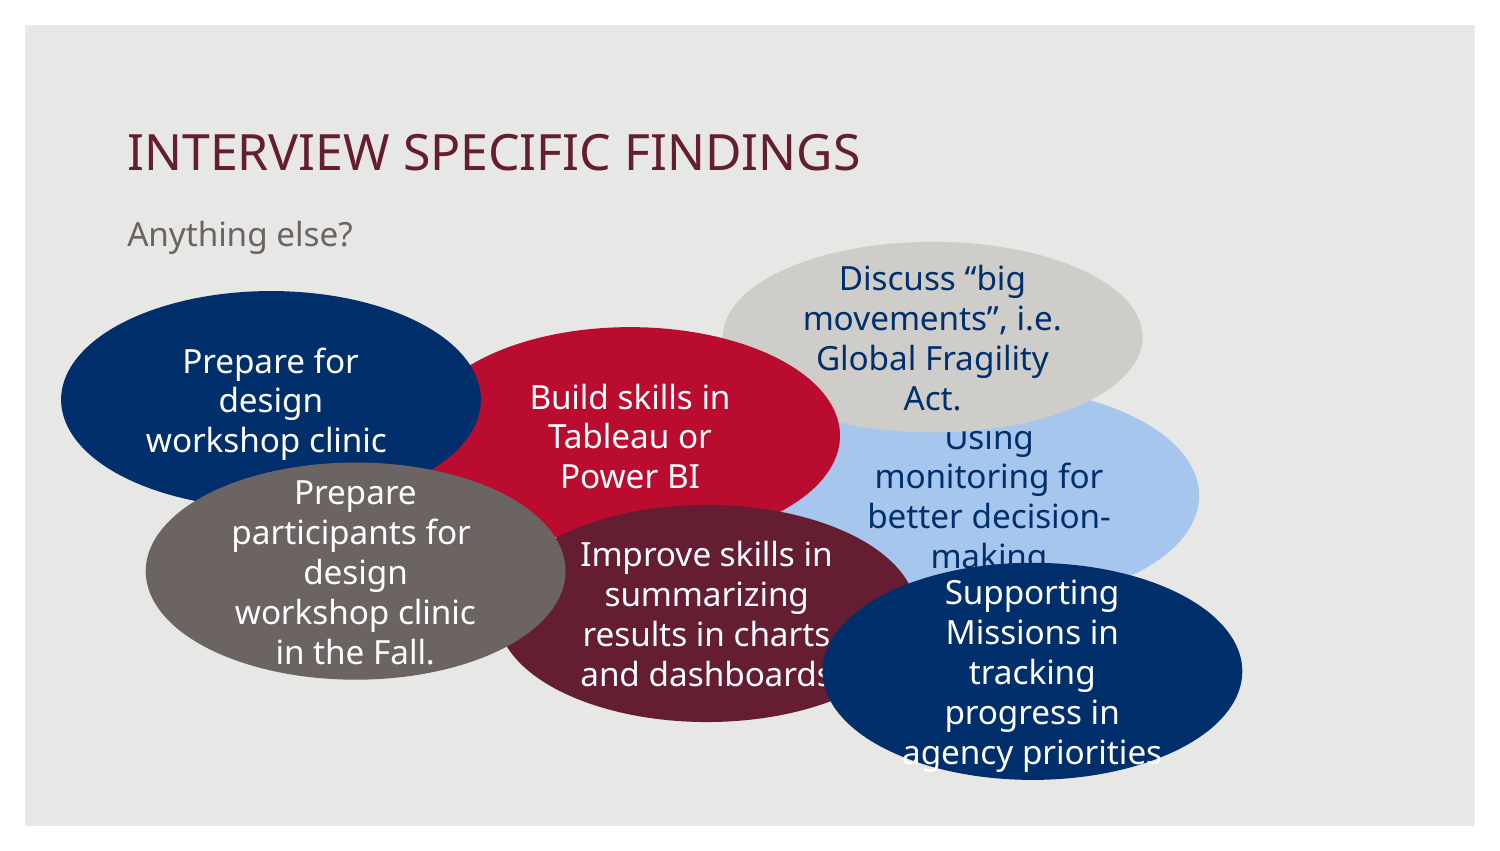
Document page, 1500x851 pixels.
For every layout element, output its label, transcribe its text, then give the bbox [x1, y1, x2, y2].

text_box Discuss “big movements”, i.e. Global Fragility Act. [722, 241, 1143, 433]
text_box Build skills in Tableau or Power BI [433, 327, 841, 537]
text_box Prepare participants for design workshop clinic in the Fall. [145, 462, 566, 680]
title INTERVIEW SPECIFIC FINDINGS [112, 51, 1388, 188]
text_box Using monitoring for better decision-making [782, 400, 1200, 583]
text_box Anything else? [112, 205, 863, 261]
text_box Supporting Missions in tracking progress in agency priorities [822, 562, 1243, 780]
text_box Prepare for design workshop clinic [61, 291, 481, 501]
text_box Improve skills in summarizing results in charts and dashboards [507, 504, 909, 723]
